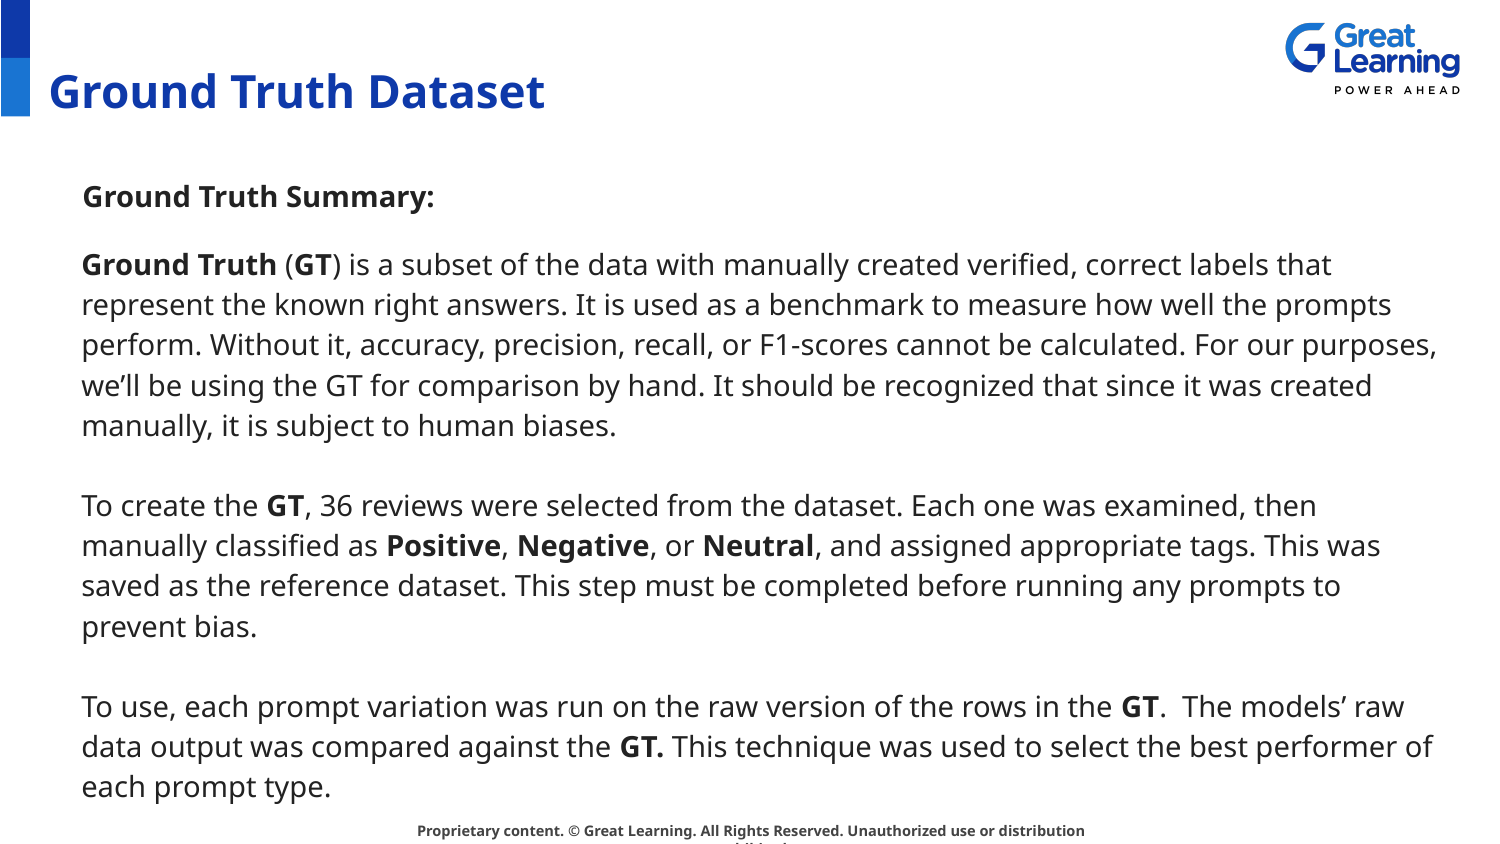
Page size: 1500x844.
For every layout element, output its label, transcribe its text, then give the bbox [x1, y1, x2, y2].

title Ground Truth Dataset [33, 47, 1299, 181]
picture [1258, 11, 1487, 106]
list Ground Truth Summary: Ground Truth (GT) is a subset of the data with manually created verified, correct labels that represent the known right answers. It is used as a benchmark to measure how well the prompts perform. Without it, accuracy, precision, recall, or F1-scores cannot be calculated. For our purposes, we’ll be using the GT for comparison by hand. It should be recognized that since it was created manually, it is subject to human biases. To create the GT, 36 reviews were selected from the dataset. Each one was examined, then manually classified as Positive, Negative, or Neutral, and assigned appropriate tags. This was saved as the reference dataset. This step must be completed before running any prompts to prevent bias. To use, each prompt variation was run on the raw version of the rows in the GT. The models’ raw data output was compared against the GT. This technique was used to select the best performer of each prompt type. [44, 157, 1461, 797]
